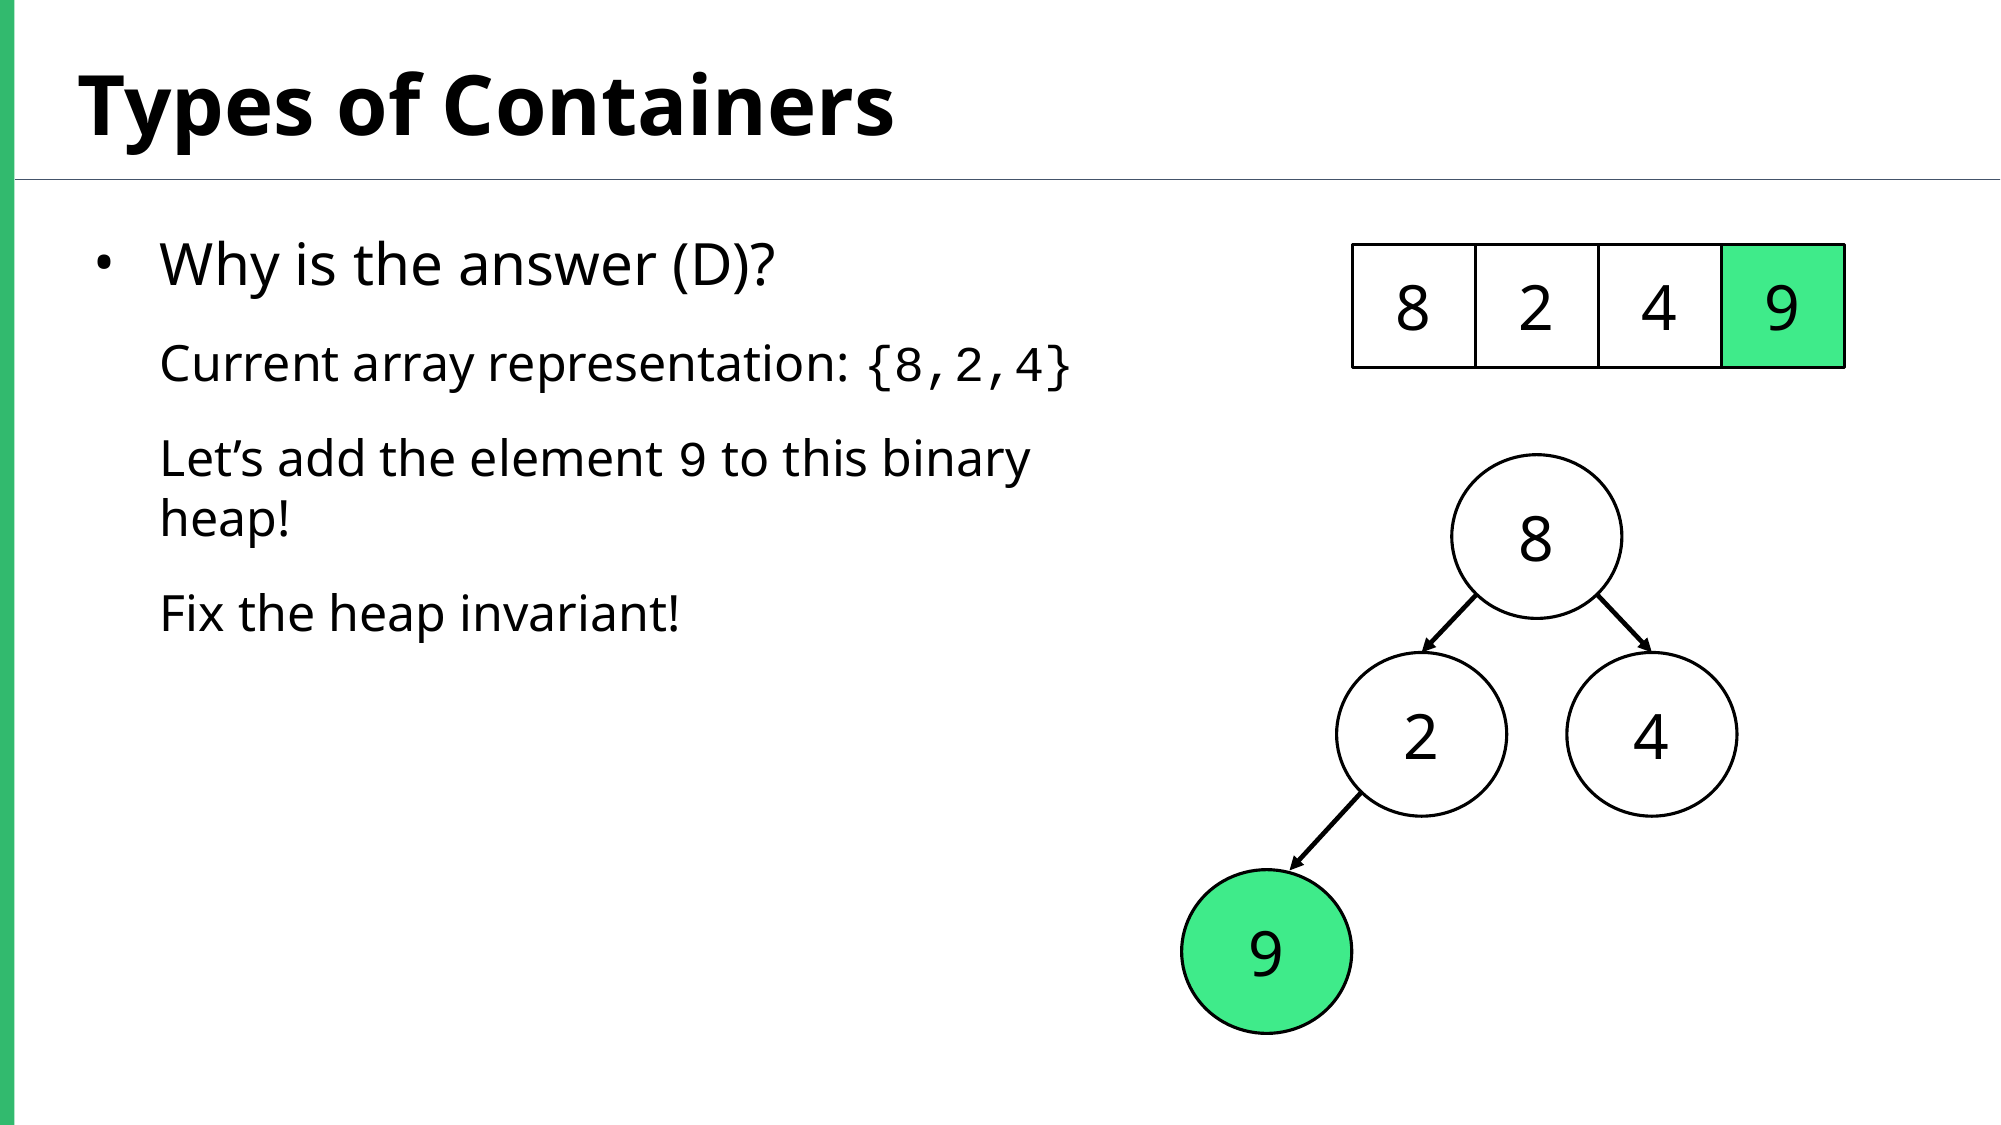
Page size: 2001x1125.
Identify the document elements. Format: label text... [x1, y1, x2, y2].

list Why is the answer (D)? Current array representation: {8,2,4} Let’s add the element 9 to this binary heap! Fix the heap invariant! [69, 219, 1145, 1097]
text_box 2 [1336, 652, 1507, 817]
text_box 4 [1598, 244, 1721, 368]
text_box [1289, 791, 1362, 871]
text_box 4 [1566, 652, 1737, 817]
text_box 8 [1352, 244, 1476, 368]
text_box 8 [1451, 454, 1622, 619]
text_box 2 [1476, 244, 1598, 368]
text_box 9 [1181, 869, 1352, 1034]
text_box 9 [1721, 244, 1845, 368]
text_box Types of Containers [62, 36, 1922, 219]
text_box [1596, 594, 1653, 653]
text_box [1421, 594, 1477, 653]
